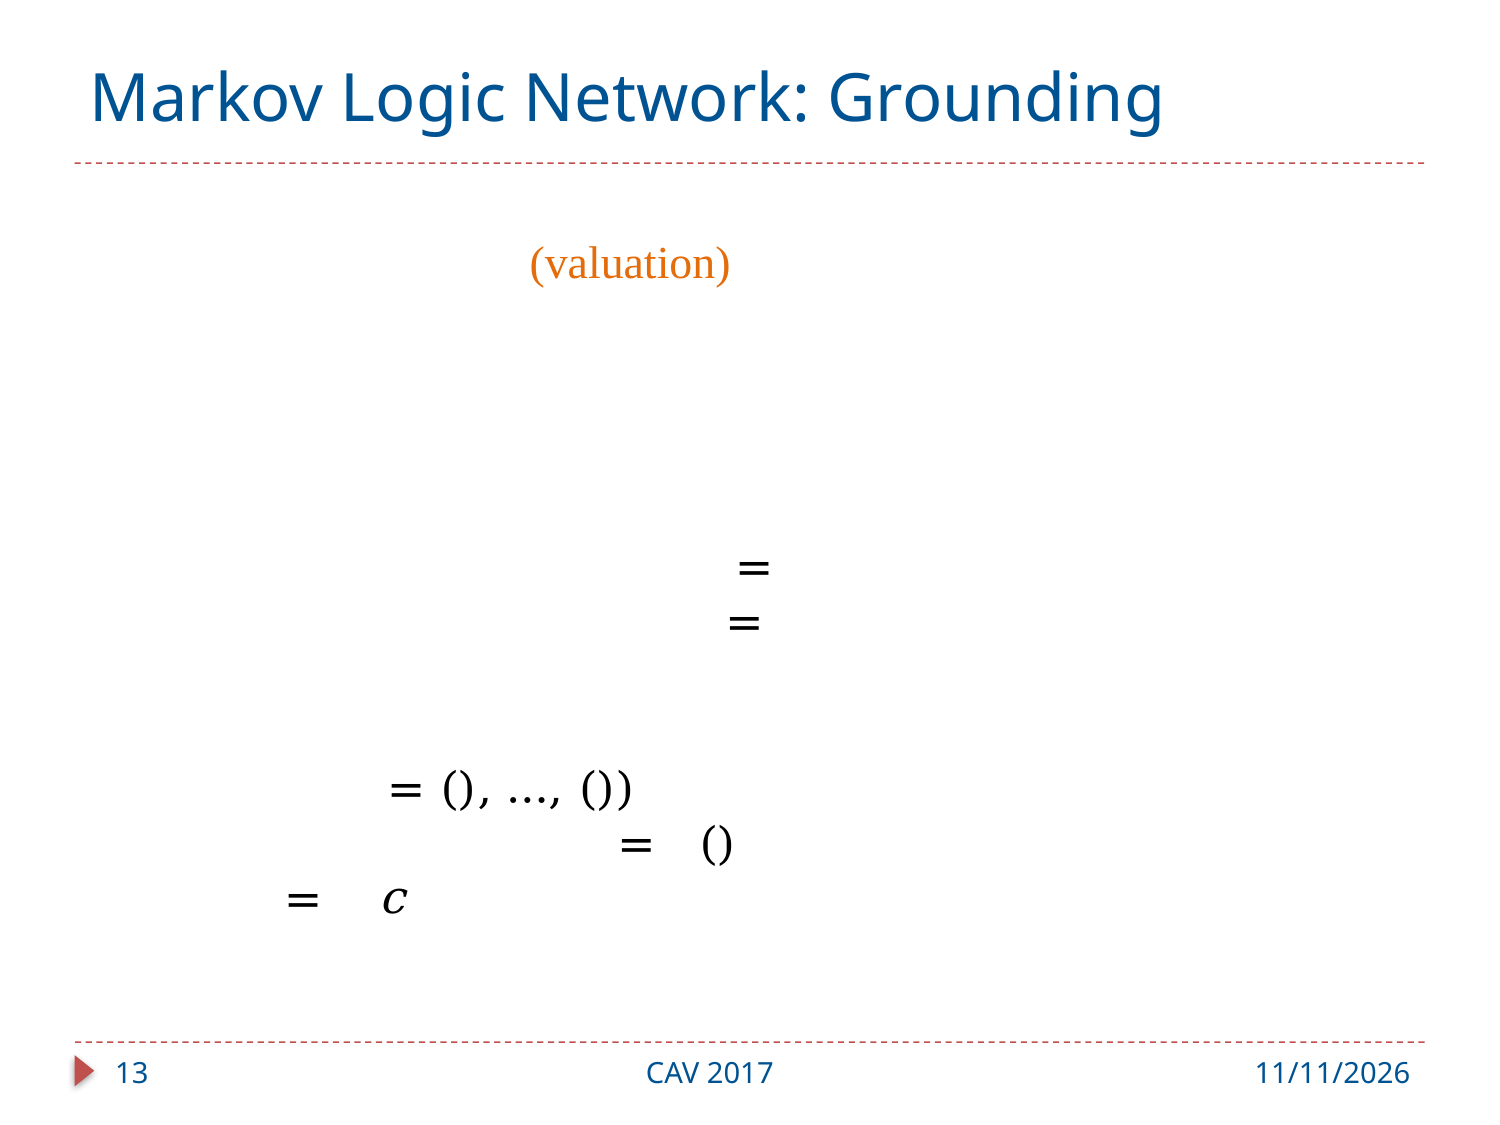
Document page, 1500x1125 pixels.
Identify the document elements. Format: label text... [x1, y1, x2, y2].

footer CAV 2017 [234, 1046, 1185, 1107]
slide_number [1185, 1046, 1426, 1107]
title Markov Logic Network: Grounding [75, 25, 1464, 165]
slide_number 13 [100, 1046, 234, 1107]
